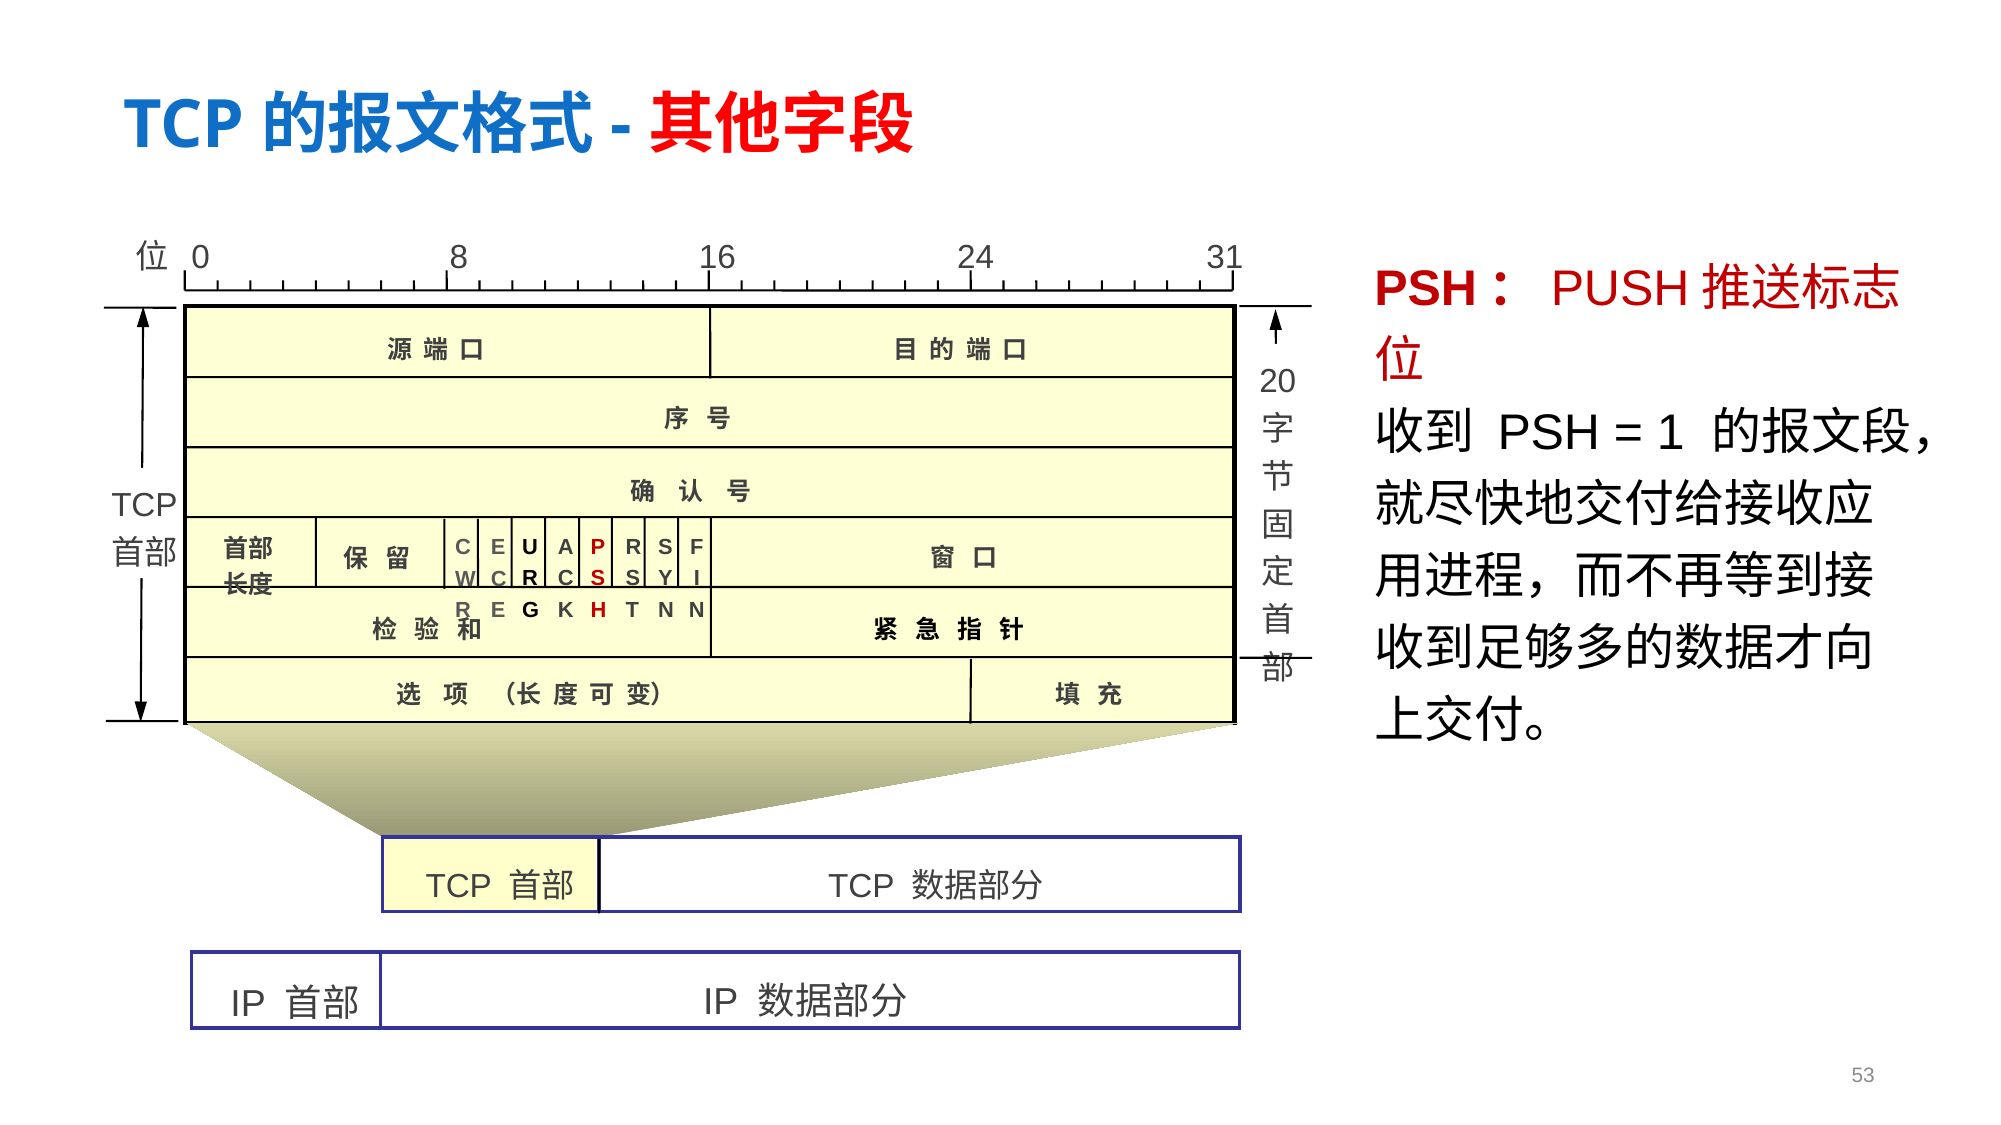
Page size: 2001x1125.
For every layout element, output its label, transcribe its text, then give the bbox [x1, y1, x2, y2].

text_box P S H [589, 519, 622, 629]
text_box 紧 急 指 针 [858, 600, 1041, 652]
text_box 窗 口 [915, 528, 1013, 579]
text_box [136, 308, 150, 467]
text_box 源 端 口 [372, 319, 501, 371]
text_box 确 认 号 [615, 461, 816, 513]
text_box TCP 首部 [96, 467, 185, 579]
text_box A C K [554, 519, 589, 629]
text_box 目 的 端 口 [878, 319, 1043, 371]
text_box [711, 306, 1235, 377]
text_box [316, 518, 439, 586]
text_box U R G [507, 519, 554, 629]
text_box 选 项 （长 度 可 变） [381, 665, 818, 716]
text_box [185, 378, 1235, 517]
text_box TCP 首部 [410, 849, 590, 912]
title TCP的报文格式-其他字段 [108, 21, 1890, 169]
text_box [134, 579, 147, 721]
text_box [1269, 309, 1282, 343]
text_box [186, 722, 1239, 837]
text_box [971, 658, 1235, 722]
text_box 保 留 [328, 529, 426, 581]
text_box [185, 518, 315, 586]
text_box [599, 837, 1241, 912]
text_box [191, 951, 380, 1029]
text_box PSH：PUSH推送标志位 收到 PSH = 1 的报文段，就尽快地交付给接收应用进程，而不再等到接收到足够多的数据才向上交付。 [1359, 235, 1928, 755]
text_box S Y N [657, 519, 689, 629]
text_box R S T [622, 519, 657, 629]
text_box 序 号 [649, 388, 769, 440]
text_box 20 字节 固定 首部 [1238, 343, 1318, 694]
text_box [711, 518, 1235, 657]
text_box 检 验 和 [357, 600, 498, 652]
text_box TCP 数据部分 [813, 849, 1059, 912]
text_box F I N [689, 519, 720, 629]
text_box IP 数据部分 [688, 960, 923, 1030]
slide_number 53 [1274, 1051, 1890, 1097]
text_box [439, 518, 522, 628]
text_box 首部 长度 [208, 519, 289, 607]
text_box IP 首部 [215, 962, 375, 1031]
text_box [185, 587, 970, 723]
text_box 位 0 8 16 24 31 [120, 220, 1261, 283]
text_box [382, 837, 599, 912]
text_box [185, 306, 710, 377]
text_box 填 充 [1040, 665, 1168, 716]
text_box [380, 951, 1240, 1029]
